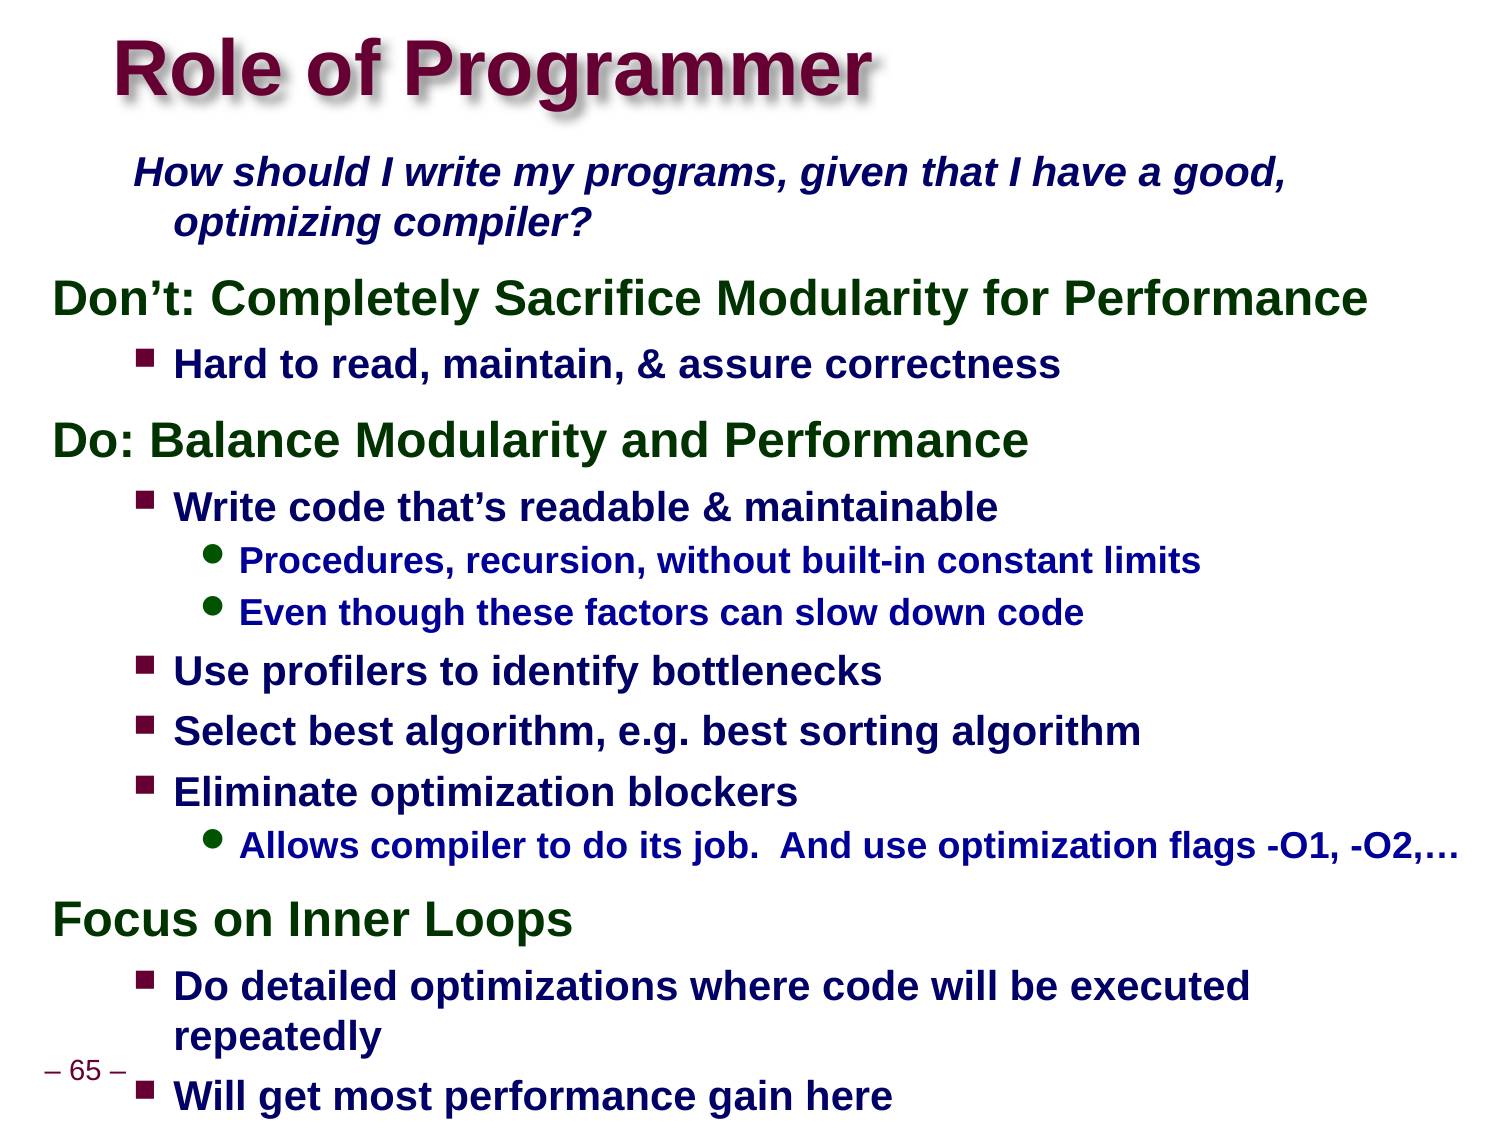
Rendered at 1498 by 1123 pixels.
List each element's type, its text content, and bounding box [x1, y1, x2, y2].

list How should I write my programs, given that I have a good, optimizing compiler? Don’t: Completely Sacrifice Modularity for Performance Hard to read, maintain, & assure correctness Do: Balance Modularity and Performance Write code that’s readable & maintainable Procedures, recursion, without built-in constant limits Even though these factors can slow down code Use profilers to identify bottlenecks Select best algorithm, e.g. best sorting algorithm Eliminate optimization blockers Allows compiler to do its job. And use optimization flags -O1, -O2,… Focus on Inner Loops Do detailed optimizations where code will be executed repeatedly Will get most performance gain here [37, 136, 1486, 1031]
title Role of Programmer [112, 24, 1123, 117]
